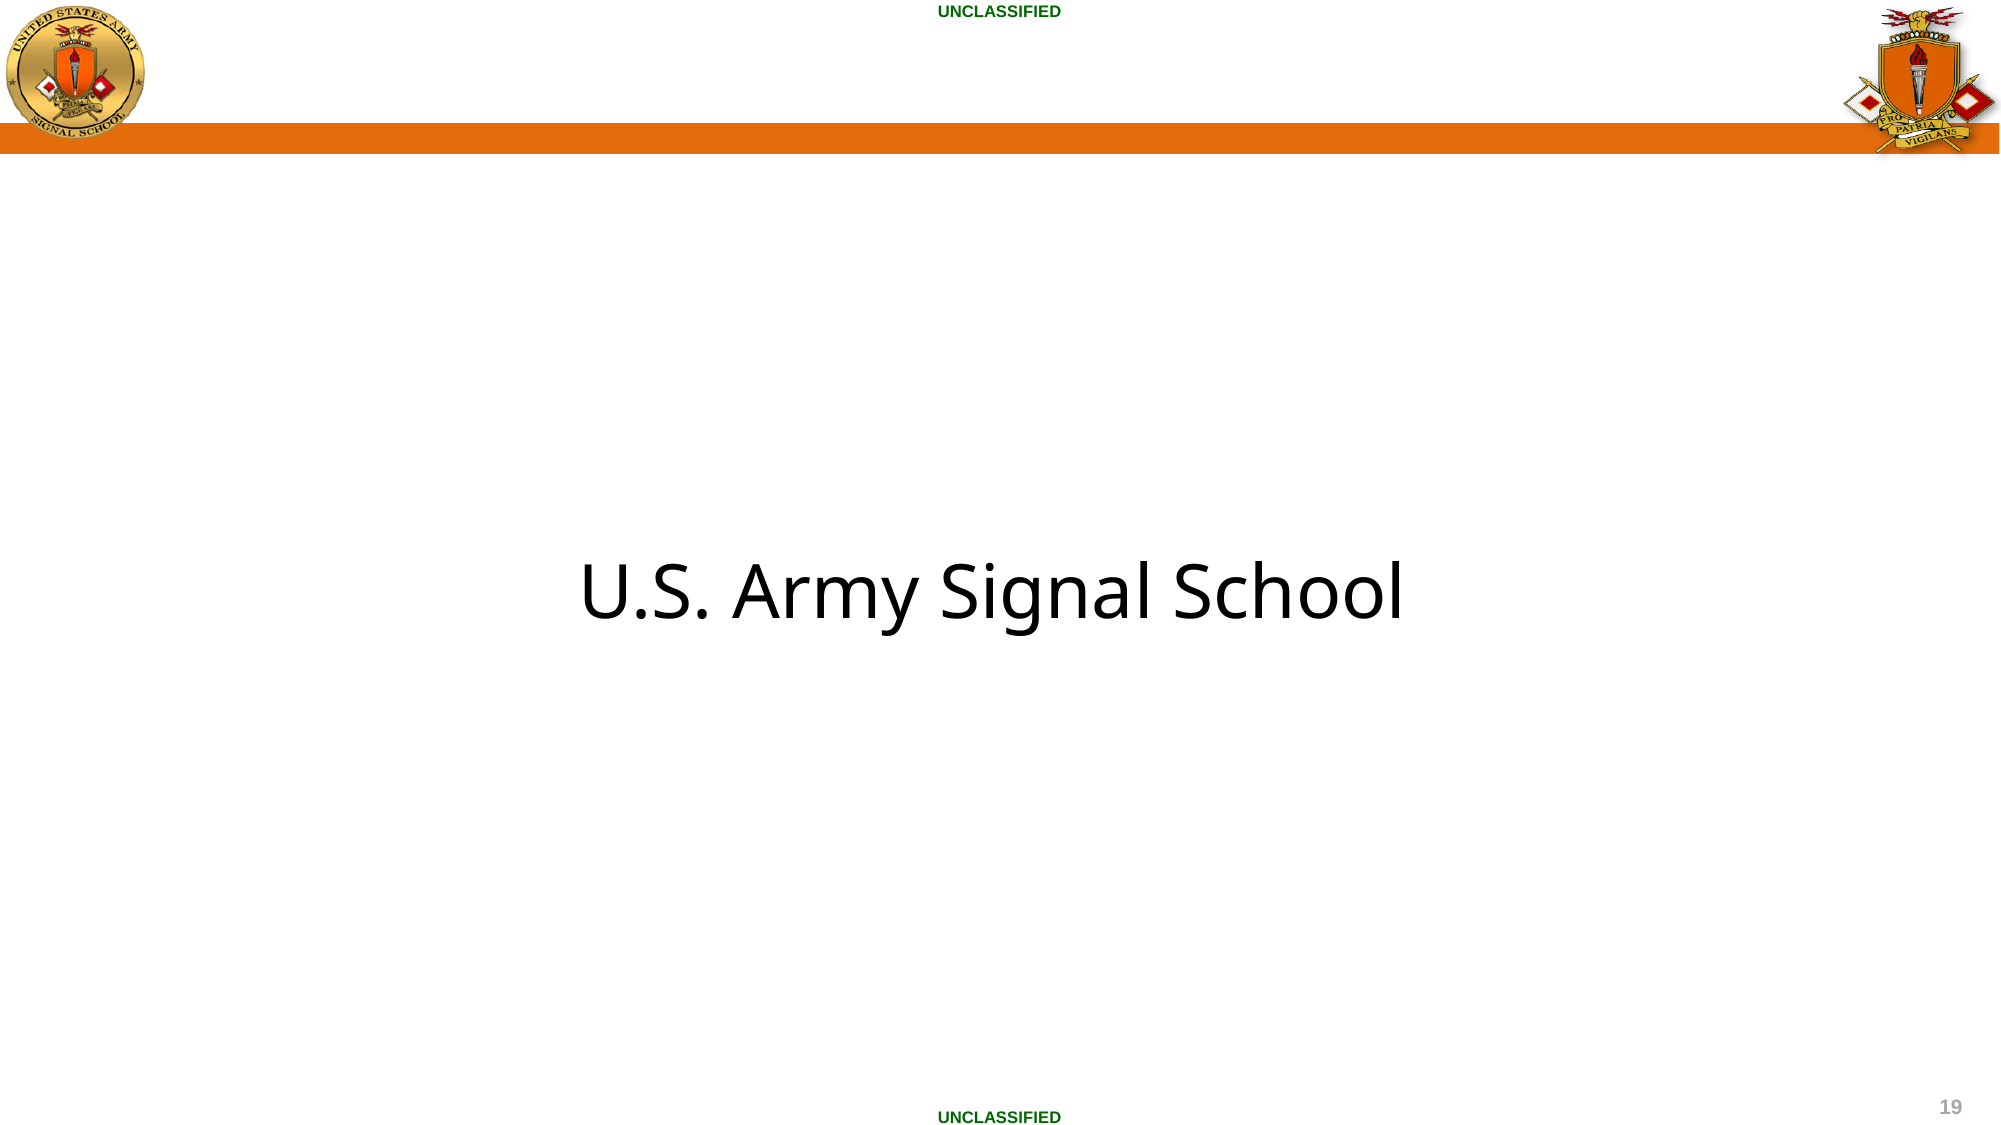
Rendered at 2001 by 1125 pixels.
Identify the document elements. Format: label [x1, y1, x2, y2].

picture [0, 0, 150, 144]
picture [1805, 0, 2001, 169]
